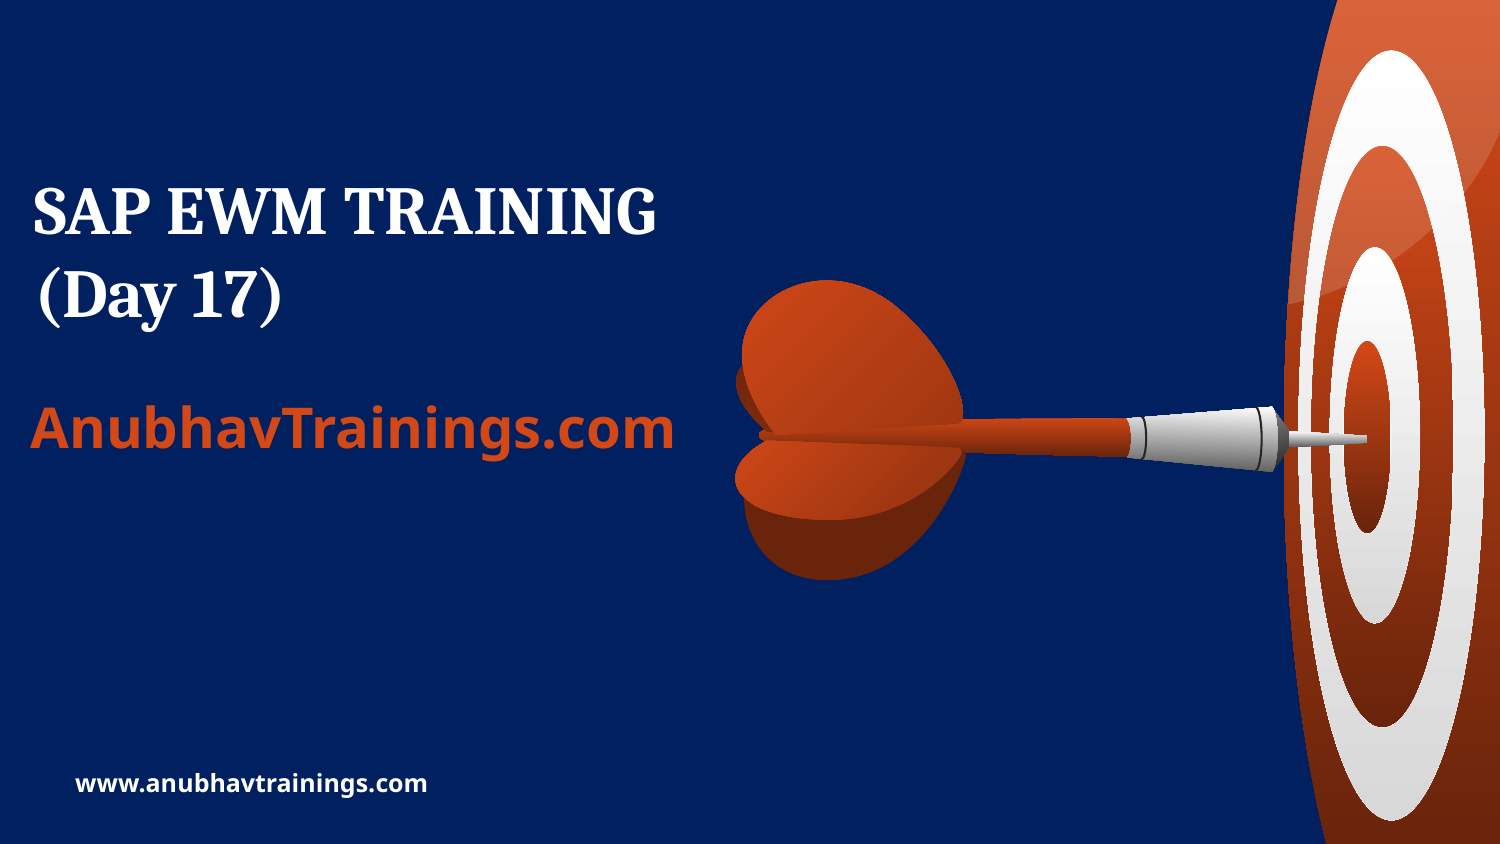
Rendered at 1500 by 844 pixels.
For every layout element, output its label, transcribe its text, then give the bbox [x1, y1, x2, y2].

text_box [714, 256, 1368, 587]
text_box SAP EWM TRAINING (Day 17) [23, 160, 719, 384]
text_box AnubhavTrainings.com [18, 386, 877, 605]
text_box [1283, 0, 1500, 844]
